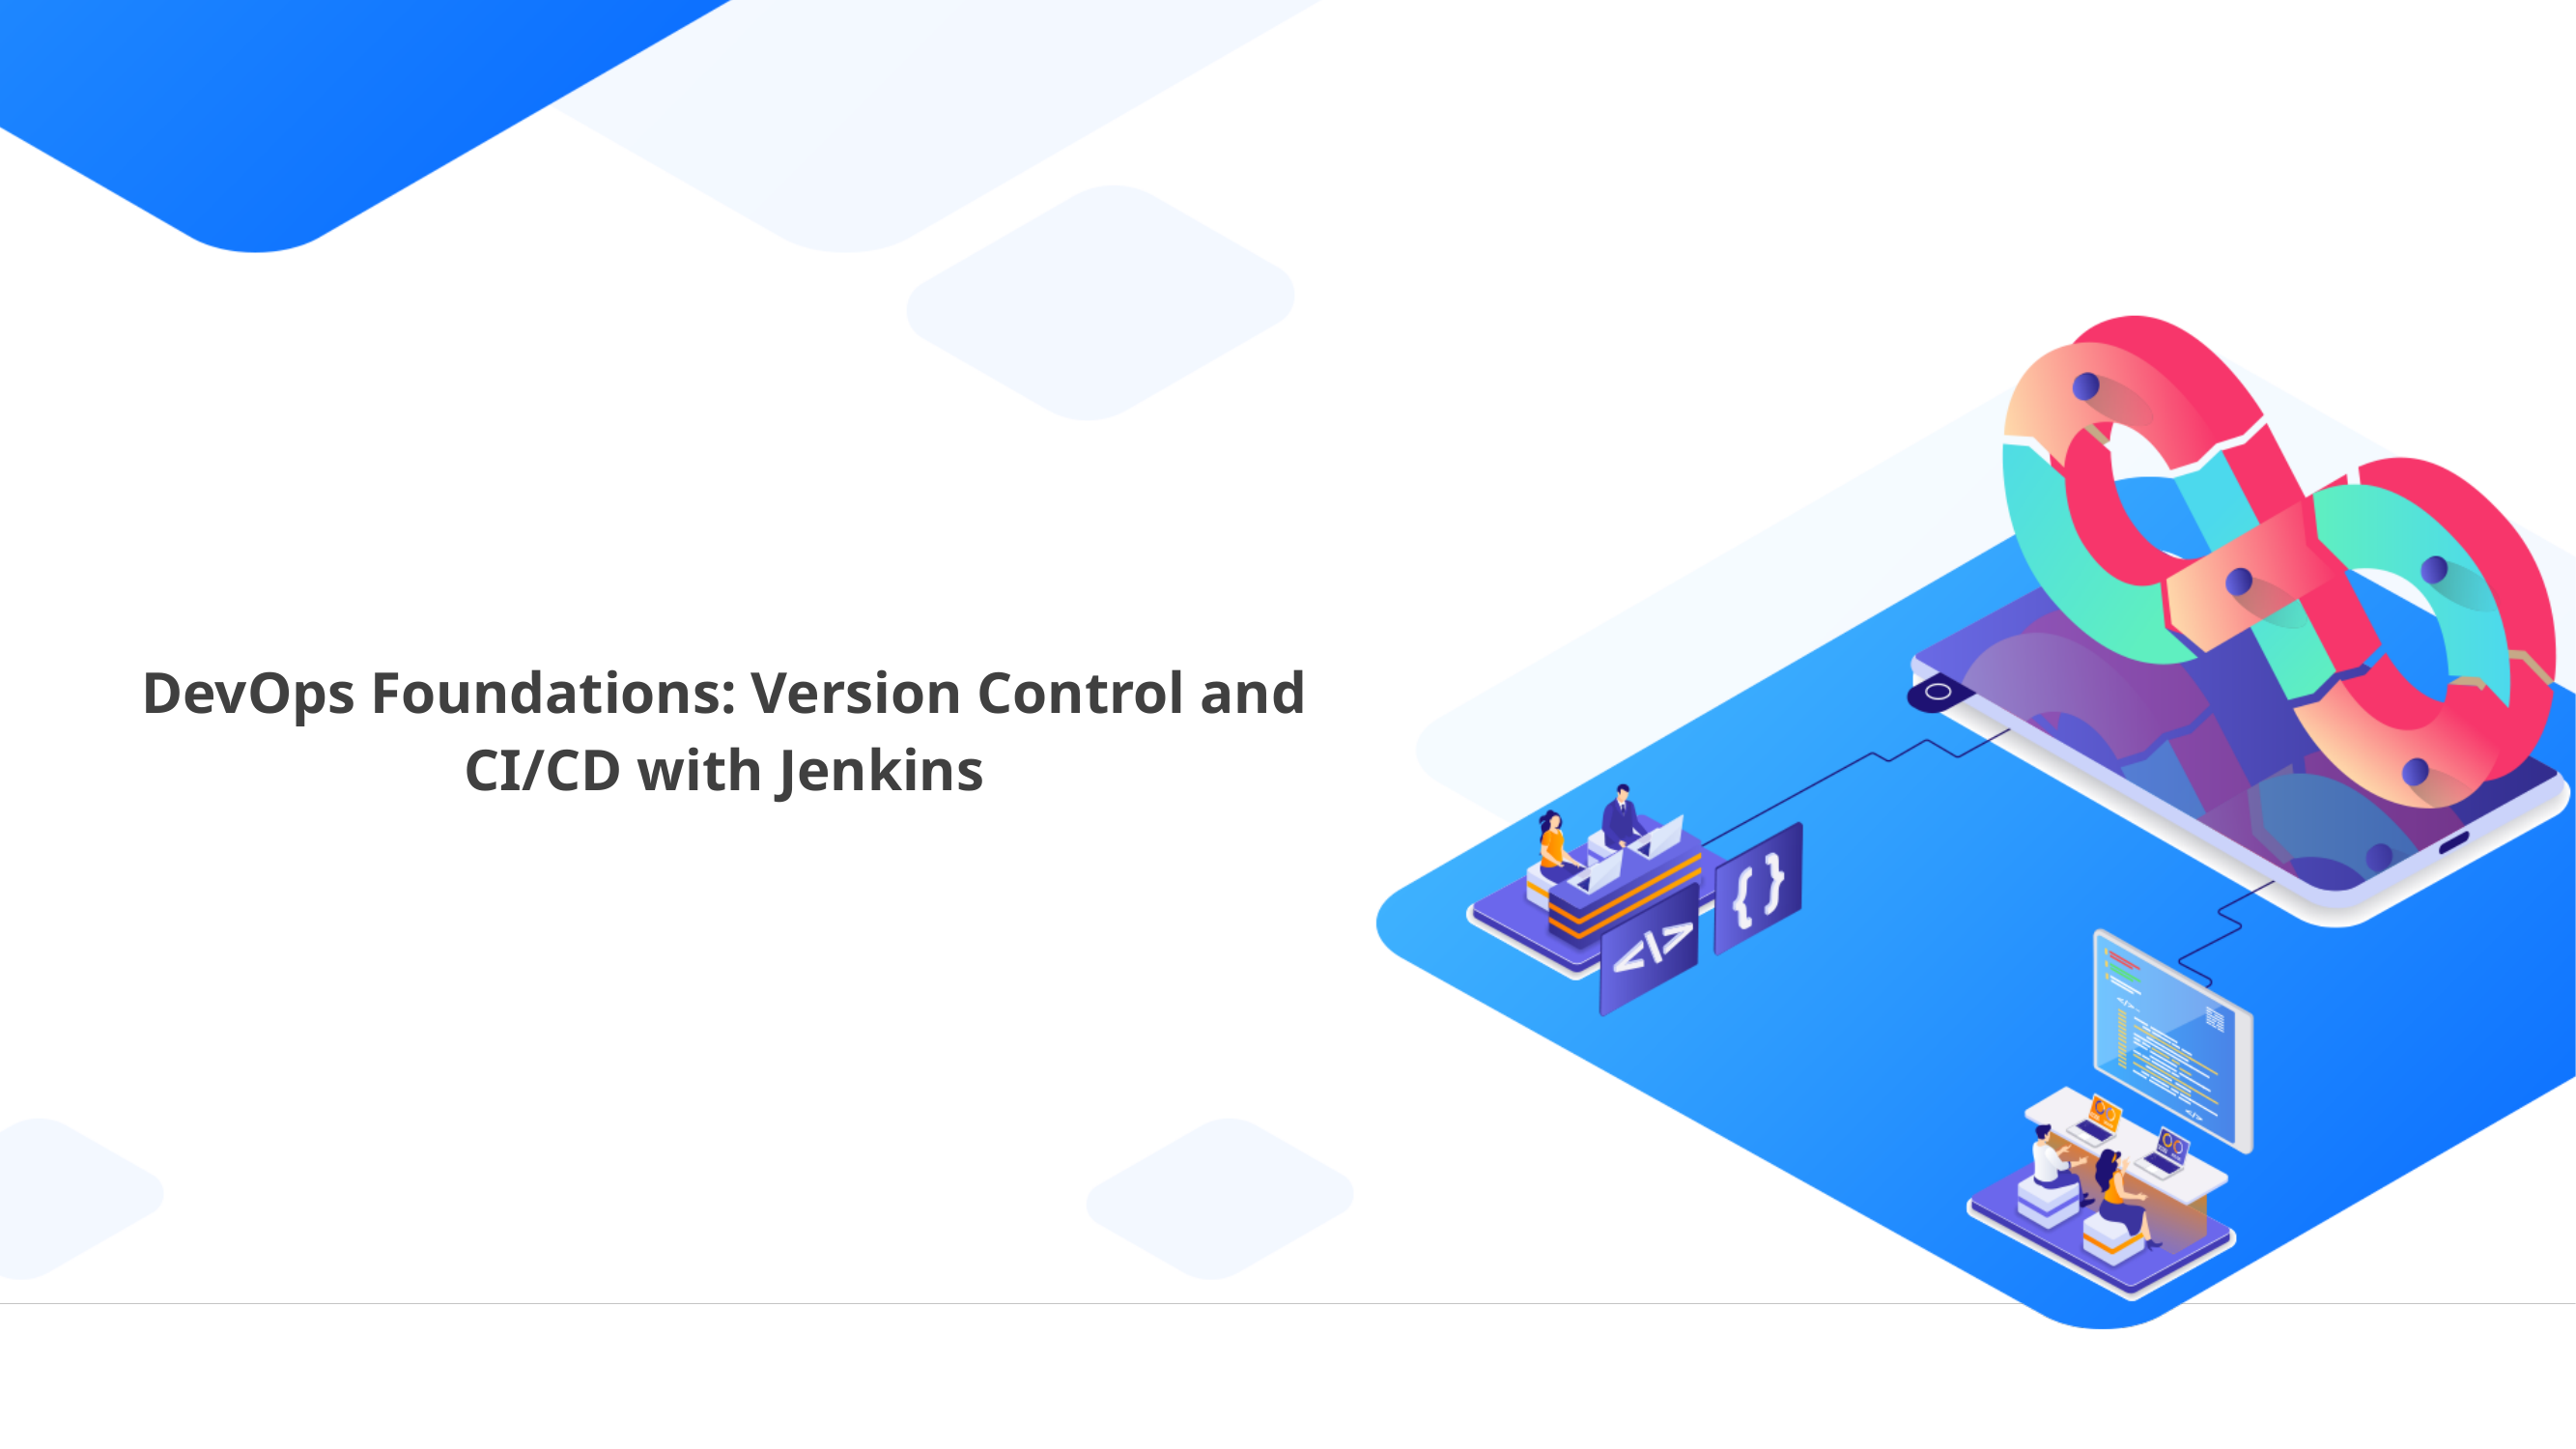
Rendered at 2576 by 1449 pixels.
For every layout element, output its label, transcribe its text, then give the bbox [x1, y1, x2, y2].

picture [0, 0, 2576, 1449]
list DevOps Foundations: Version Control and CI/CD with Jenkins [103, 651, 1345, 797]
